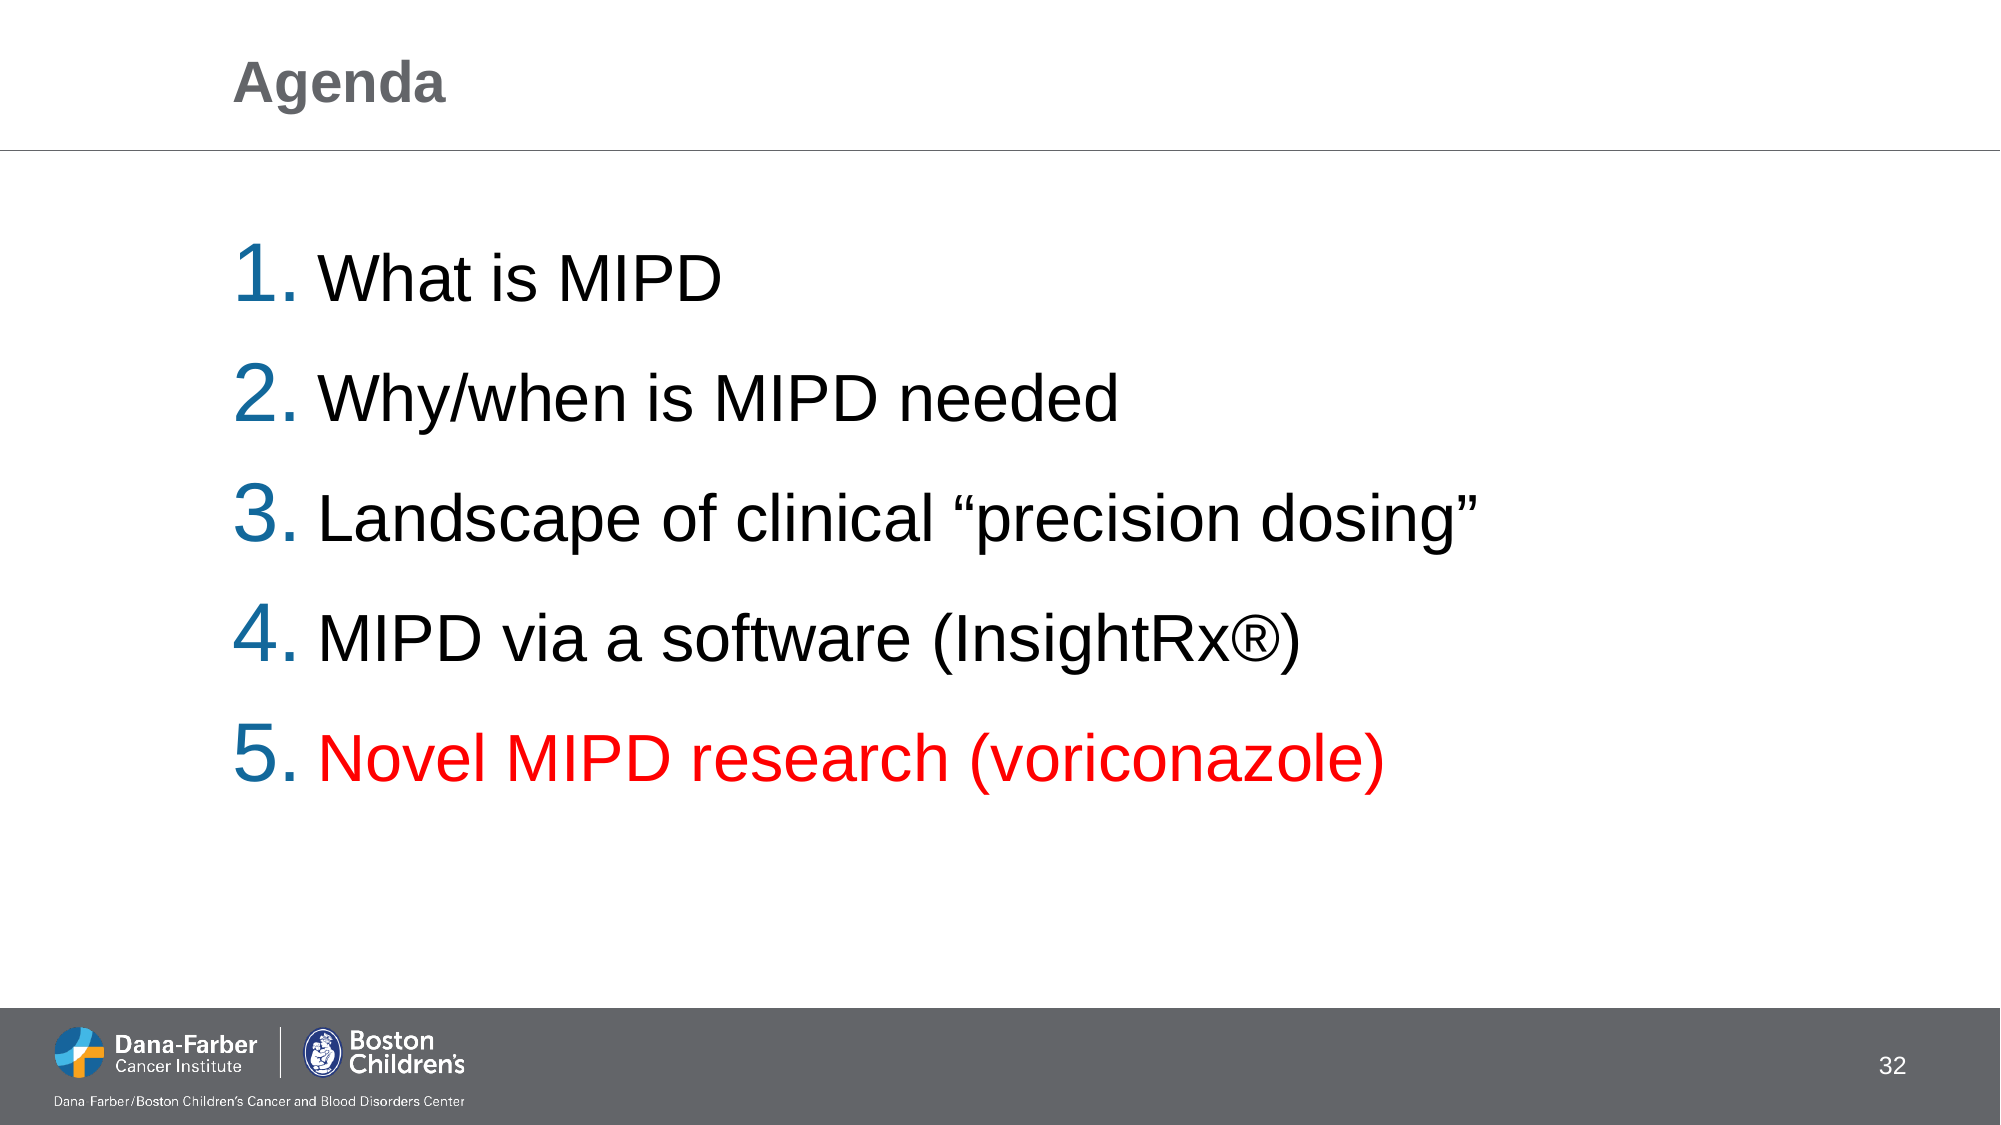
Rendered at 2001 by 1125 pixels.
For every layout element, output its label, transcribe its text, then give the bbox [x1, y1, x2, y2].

title Agenda [218, 44, 1863, 160]
list What is MIPD Why/when is MIPD needed Landscape of clinical “precision dosing” MIPD via a software (InsightRx®) Novel MIPD research (voriconazole) [218, 187, 1863, 975]
